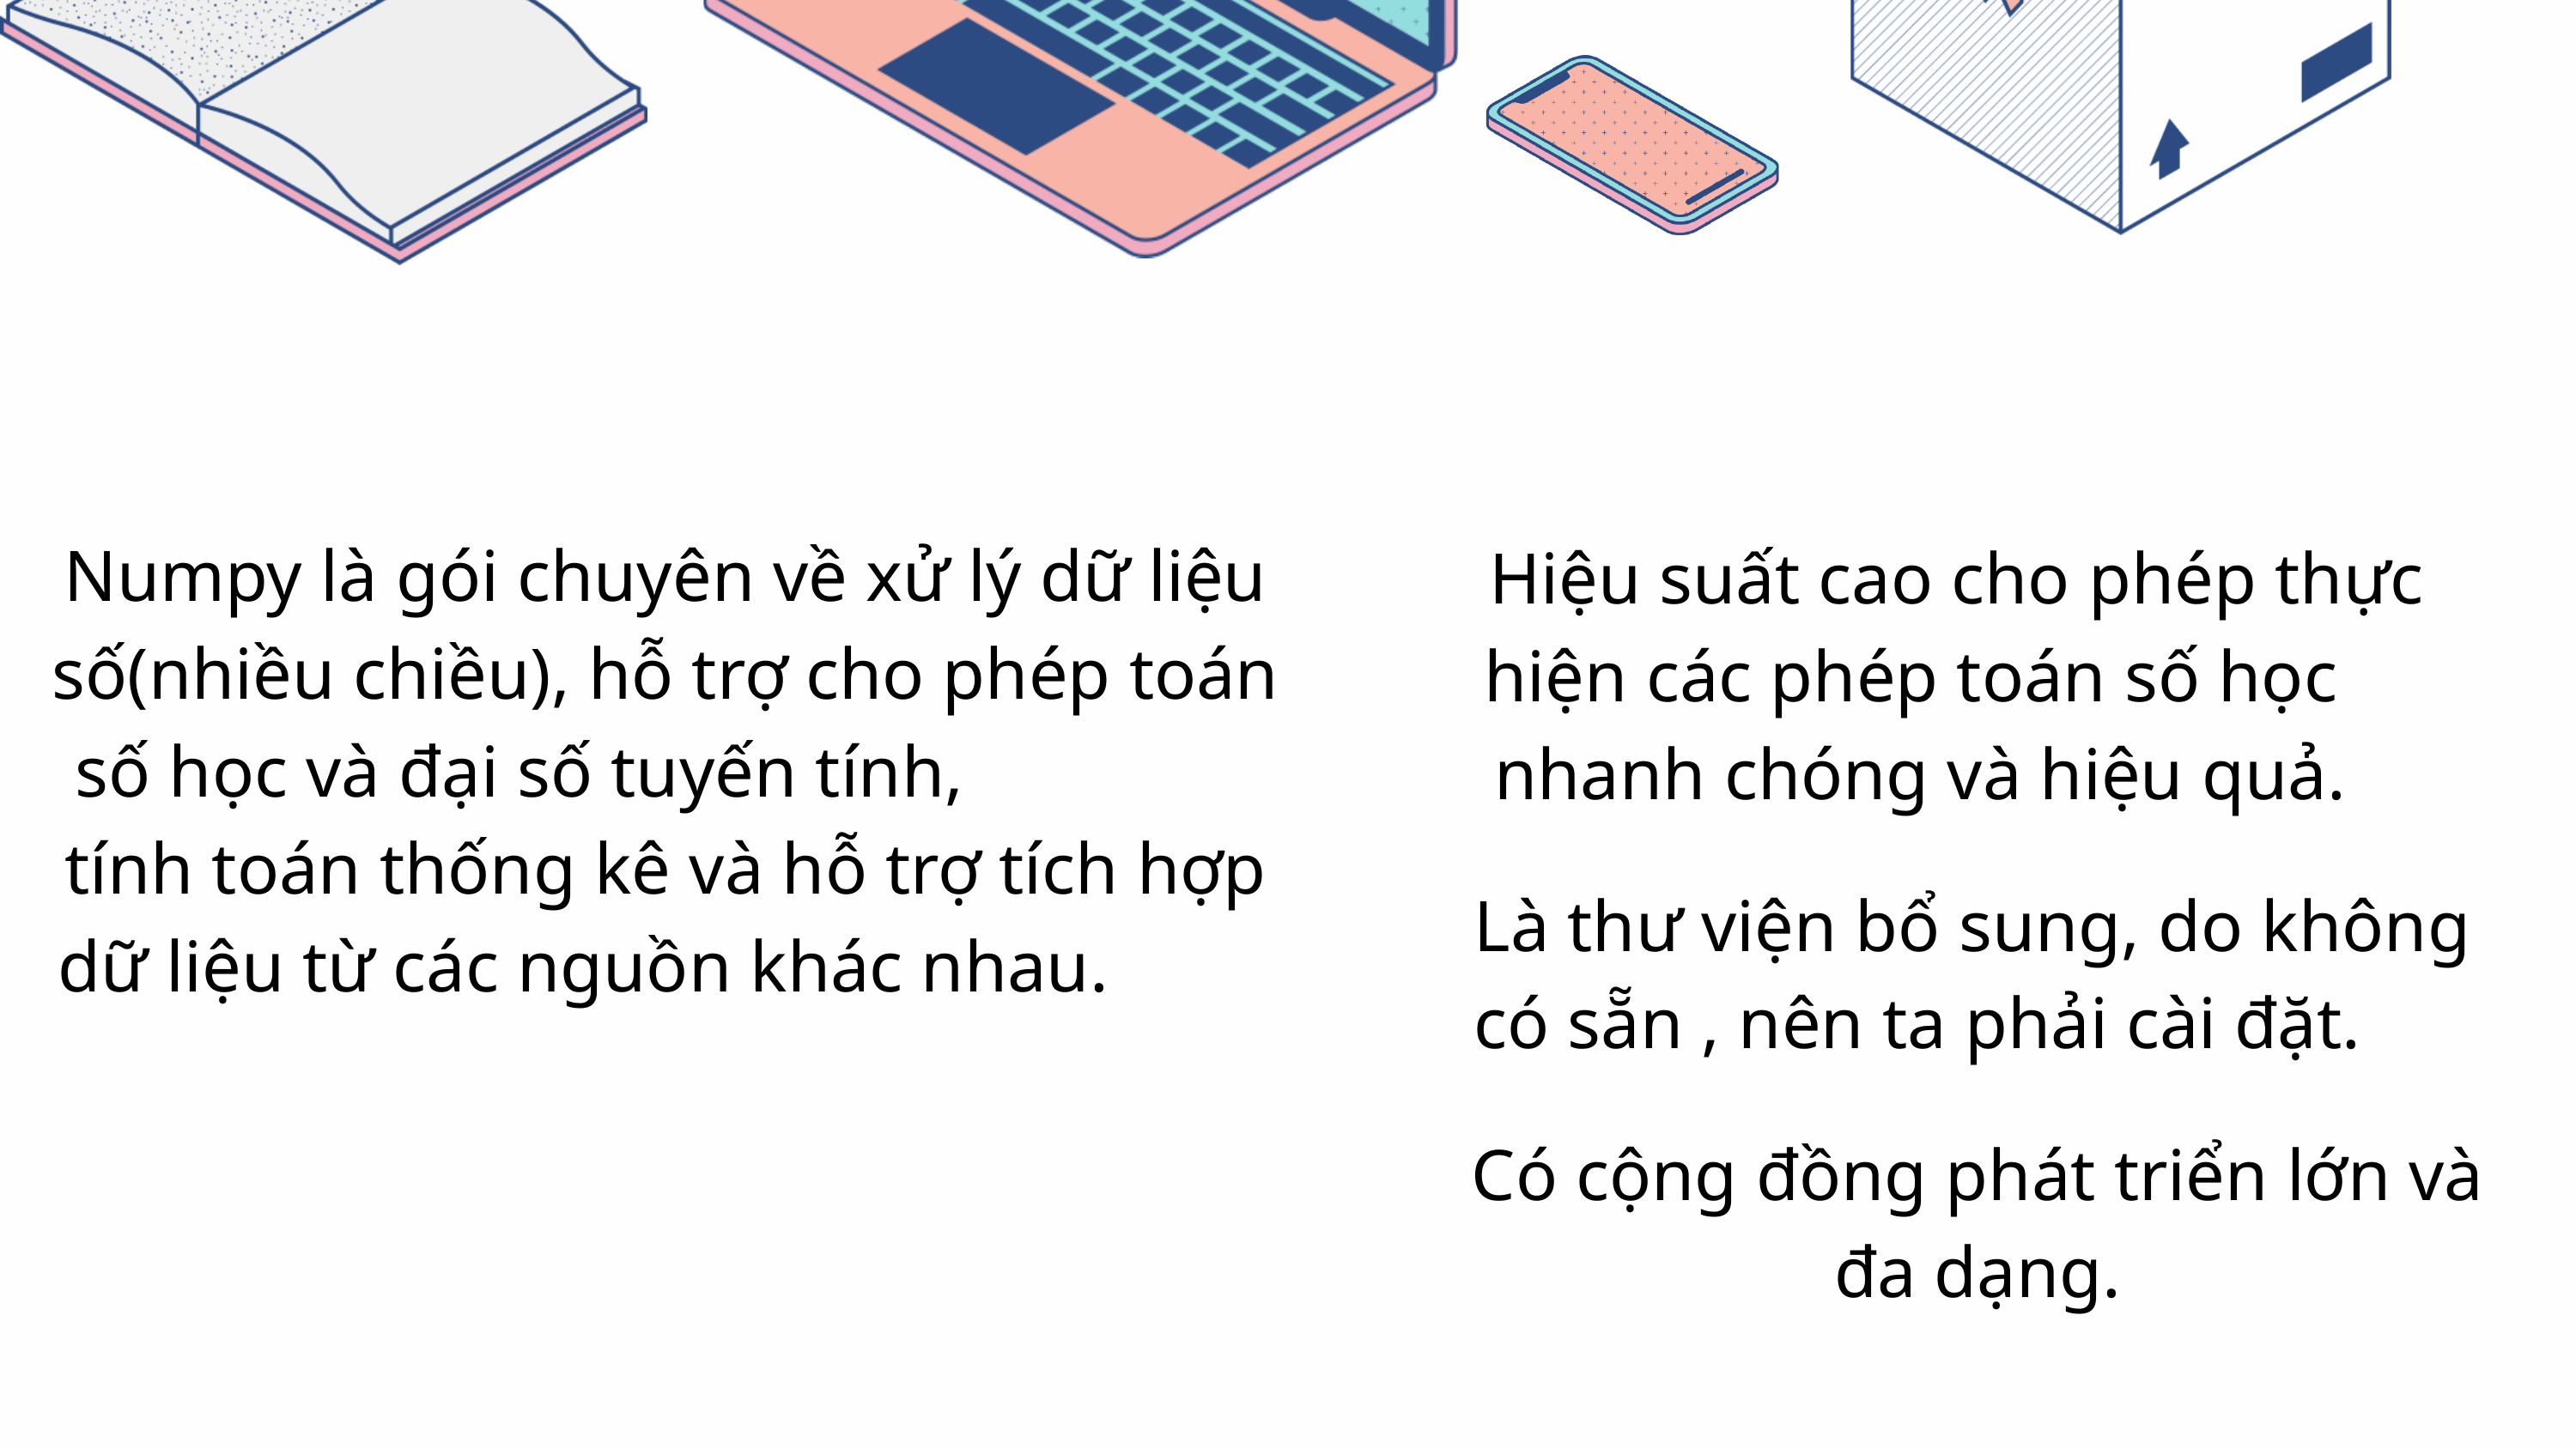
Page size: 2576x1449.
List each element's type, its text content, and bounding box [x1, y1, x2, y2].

text_box [703, 0, 1459, 258]
text_box [0, 0, 648, 265]
text_box [1850, 0, 2391, 235]
text_box Numpy là gói chuyên về xử lý dữ liệu số(nhiều chiều), hỗ trợ cho phép toán số học và đại số tuyến tính, tính toán thống kê và hỗ trợ tích hợp dữ liệu từ các nguồn khác nhau. [43, 518, 1288, 1006]
text_box [1485, 55, 1779, 235]
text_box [1424, 528, 2532, 1304]
